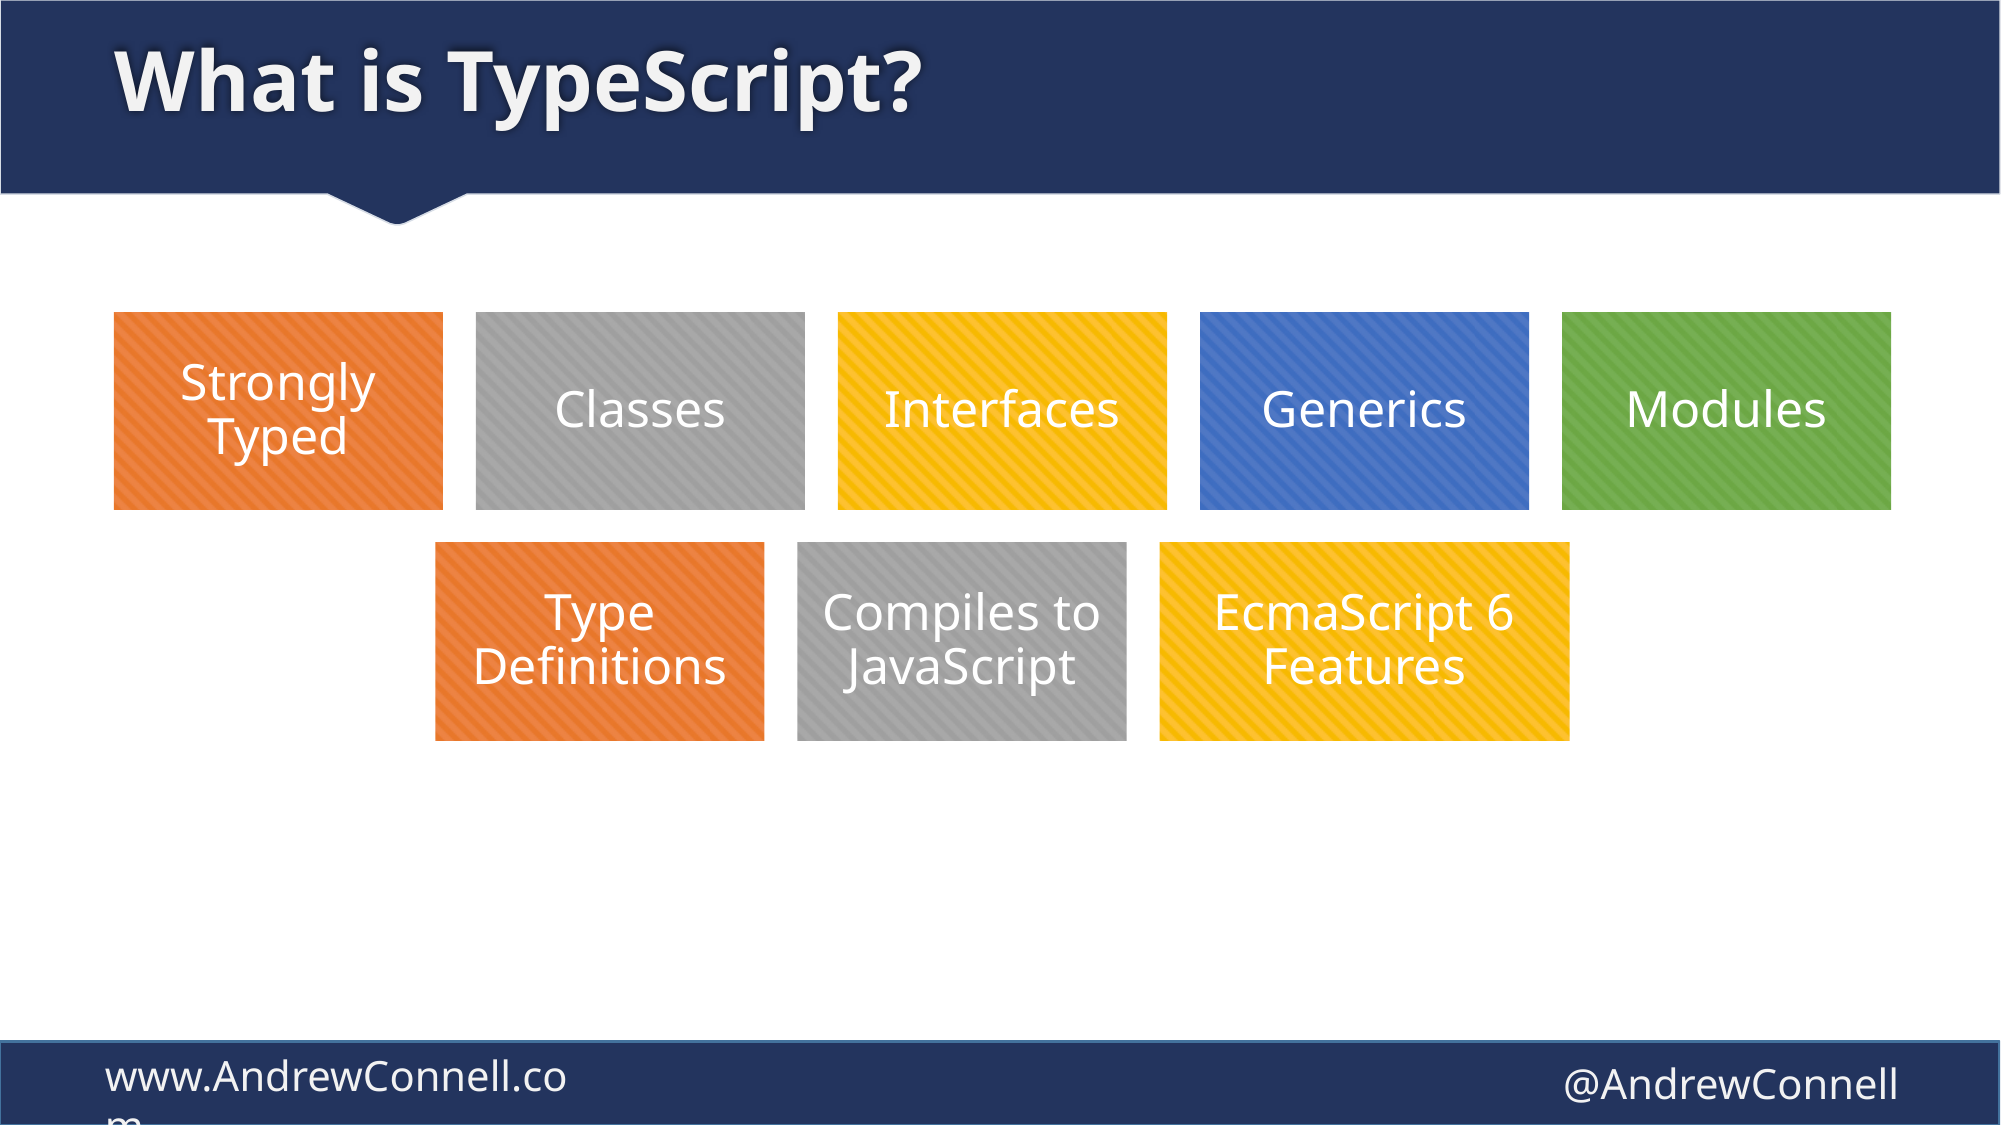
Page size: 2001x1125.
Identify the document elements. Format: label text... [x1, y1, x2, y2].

title What is TypeScript? [99, 17, 1900, 136]
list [87, 312, 1918, 741]
